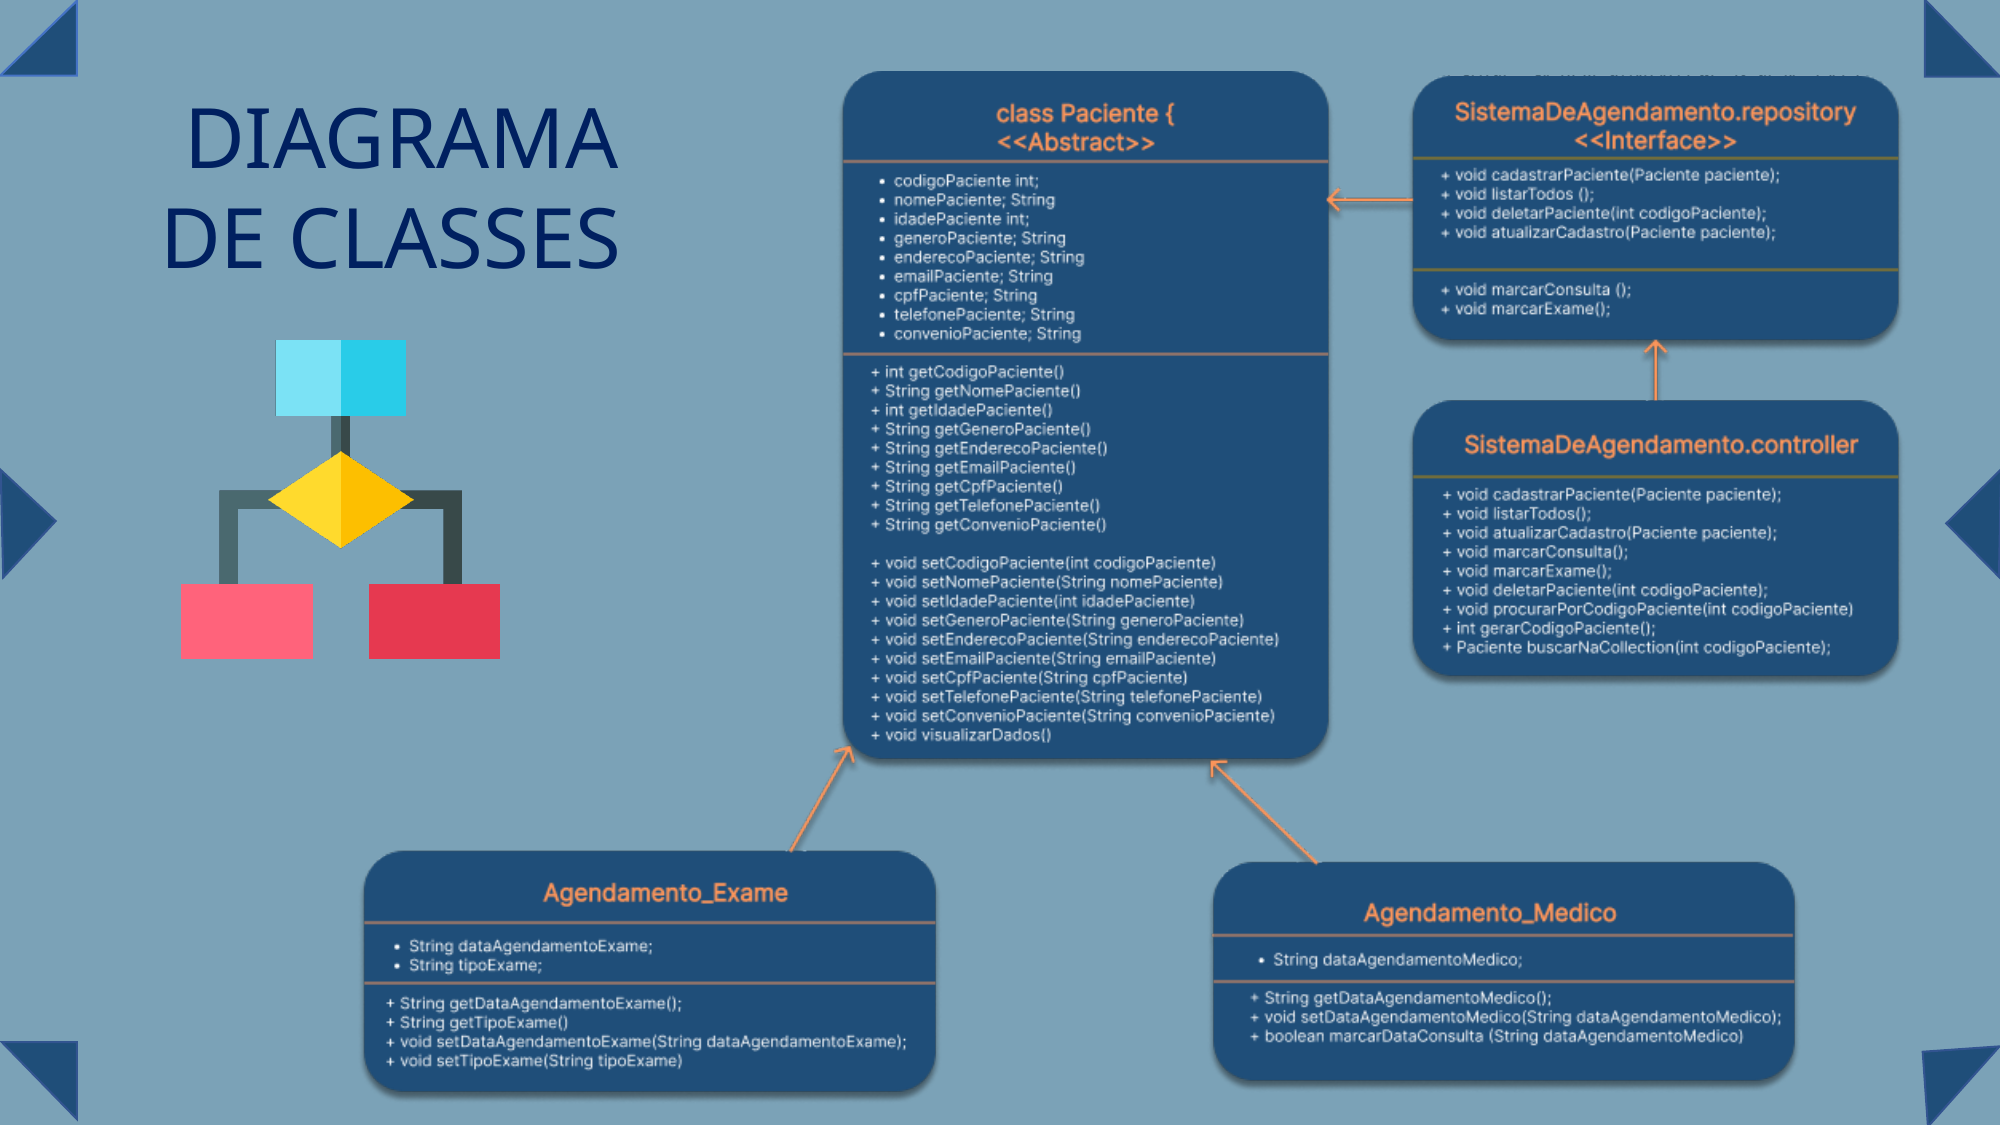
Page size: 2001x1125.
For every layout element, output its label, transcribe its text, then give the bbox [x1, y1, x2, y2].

text_box [0, 467, 58, 580]
text_box [1944, 468, 2000, 580]
text_box [0, 1041, 78, 1122]
text_box [0, 0, 78, 77]
picture [181, 71, 1905, 1125]
text_box [1923, 0, 2000, 78]
text_box DIAGRAMA DE CLASSES [105, 77, 358, 293]
text_box [1921, 1045, 2000, 1125]
